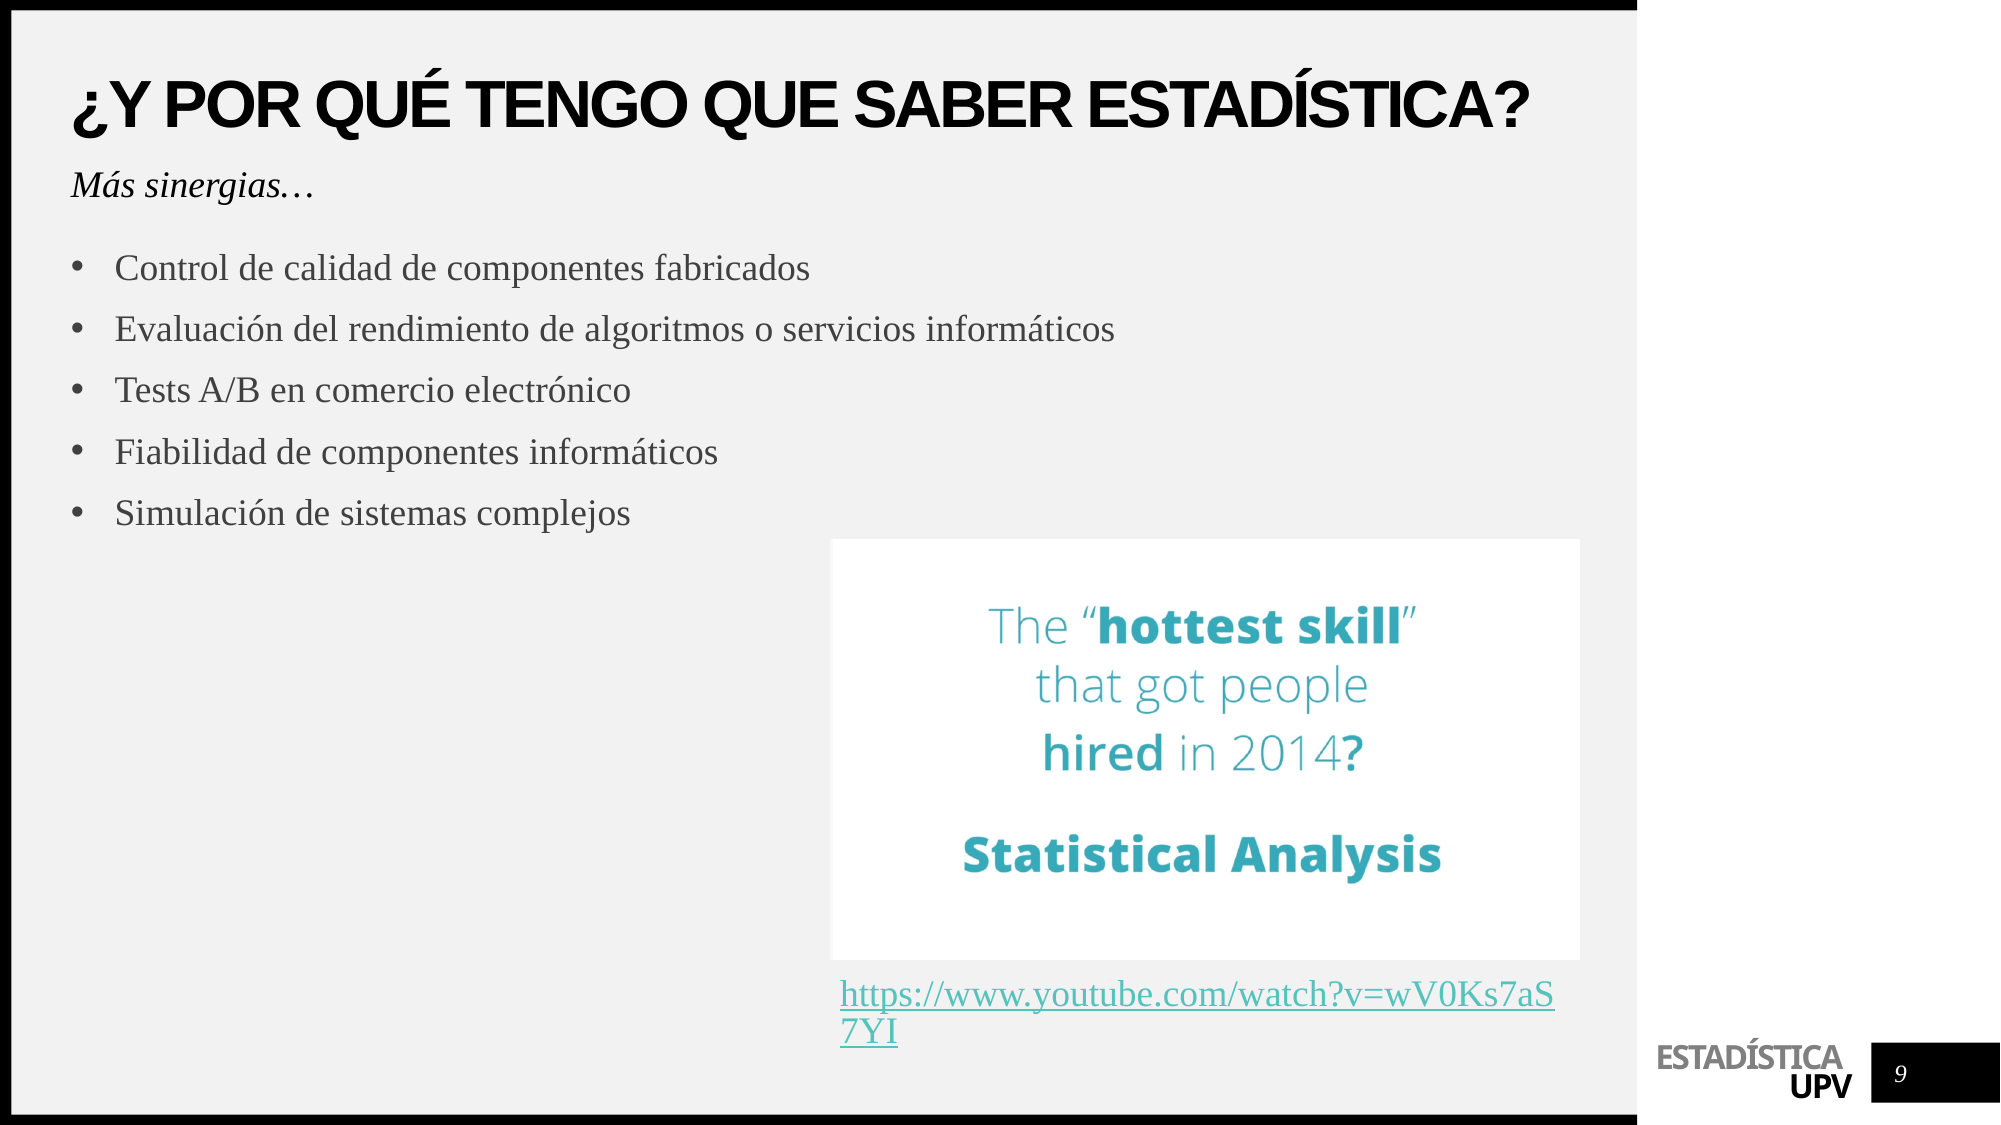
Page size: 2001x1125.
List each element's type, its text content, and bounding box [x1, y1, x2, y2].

list Más sinergias… [70, 165, 1580, 225]
picture [830, 539, 1580, 960]
list Control de calidad de componentes fabricados Evaluación del rendimiento de algoritmos o servicios informáticos Tests A/B en comercio electrónico Fiabilidad de componentes informáticos Simulación de sistemas complejos [70, 248, 1580, 1016]
text_box https://www.youtube.com/watch?v=wV0Ks7aS7YI [825, 961, 1580, 1022]
title ¿Y por qué tengo que saber estadística? [70, 70, 1580, 142]
slide_number 9 [1877, 1050, 1924, 1096]
